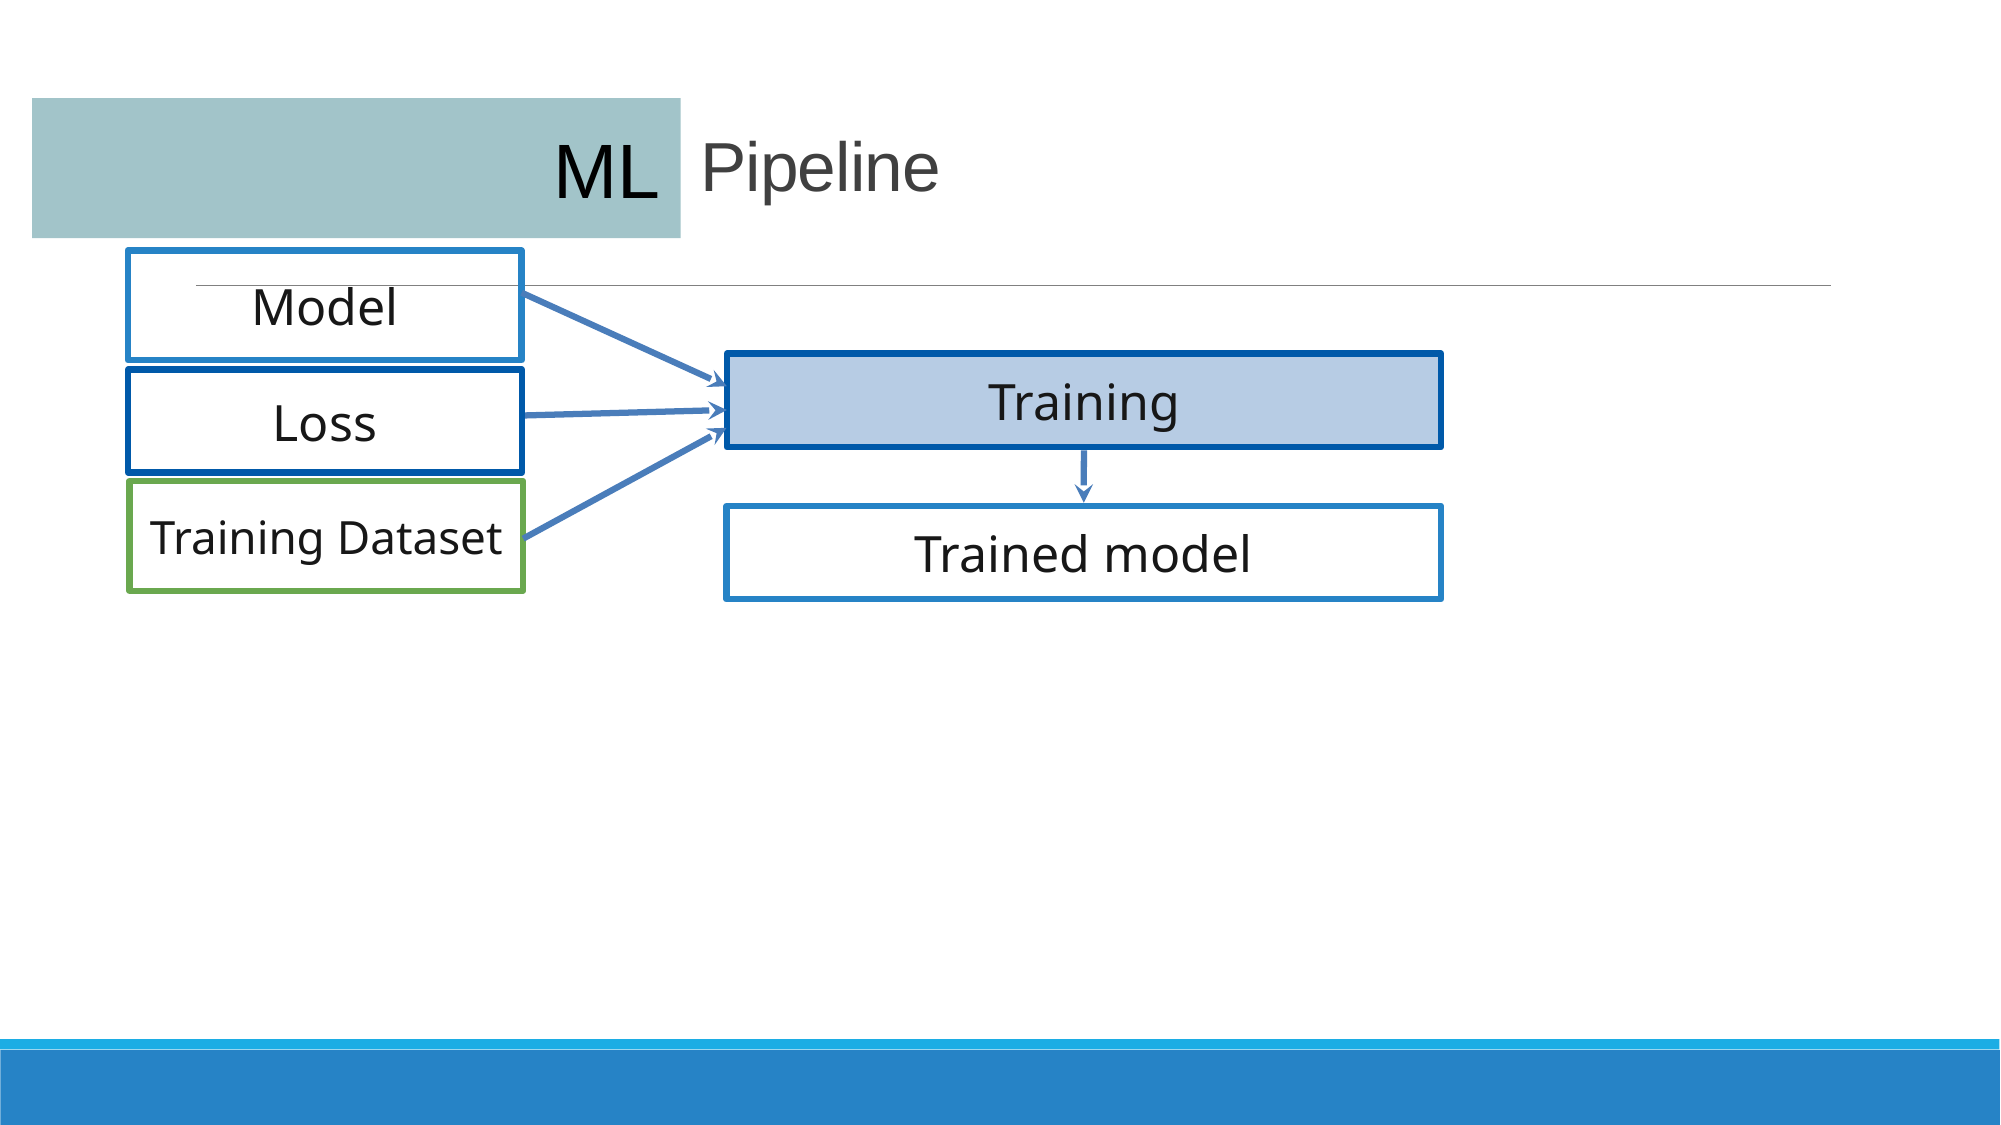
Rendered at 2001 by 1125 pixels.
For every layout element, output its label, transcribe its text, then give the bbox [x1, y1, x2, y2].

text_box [31, 97, 682, 239]
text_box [127, 368, 523, 474]
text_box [128, 480, 524, 592]
title Pipeline [690, 102, 1988, 236]
text_box [714, 404, 723, 417]
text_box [726, 505, 1442, 600]
text_box [1077, 457, 1090, 502]
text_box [127, 249, 523, 361]
text_box [712, 375, 723, 387]
text_box [712, 427, 723, 440]
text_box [726, 353, 1442, 448]
